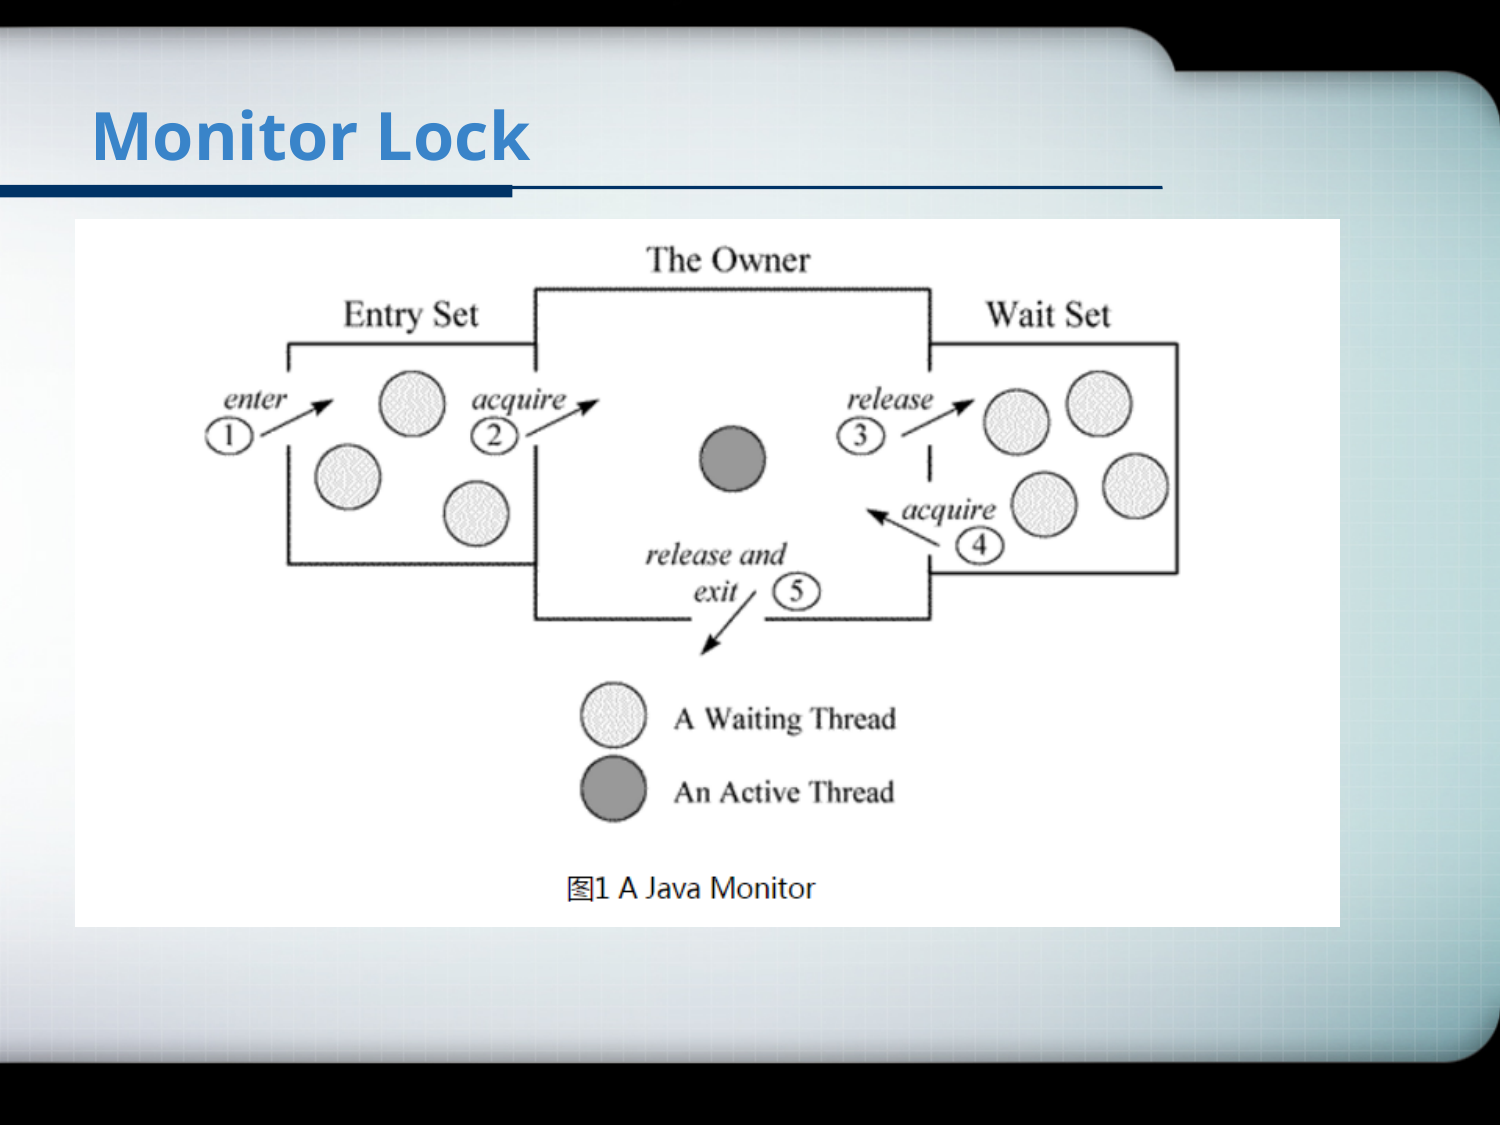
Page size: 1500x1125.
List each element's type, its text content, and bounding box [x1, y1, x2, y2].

title Monitor Lock [75, 87, 1338, 180]
picture [0, 0, 1500, 1125]
